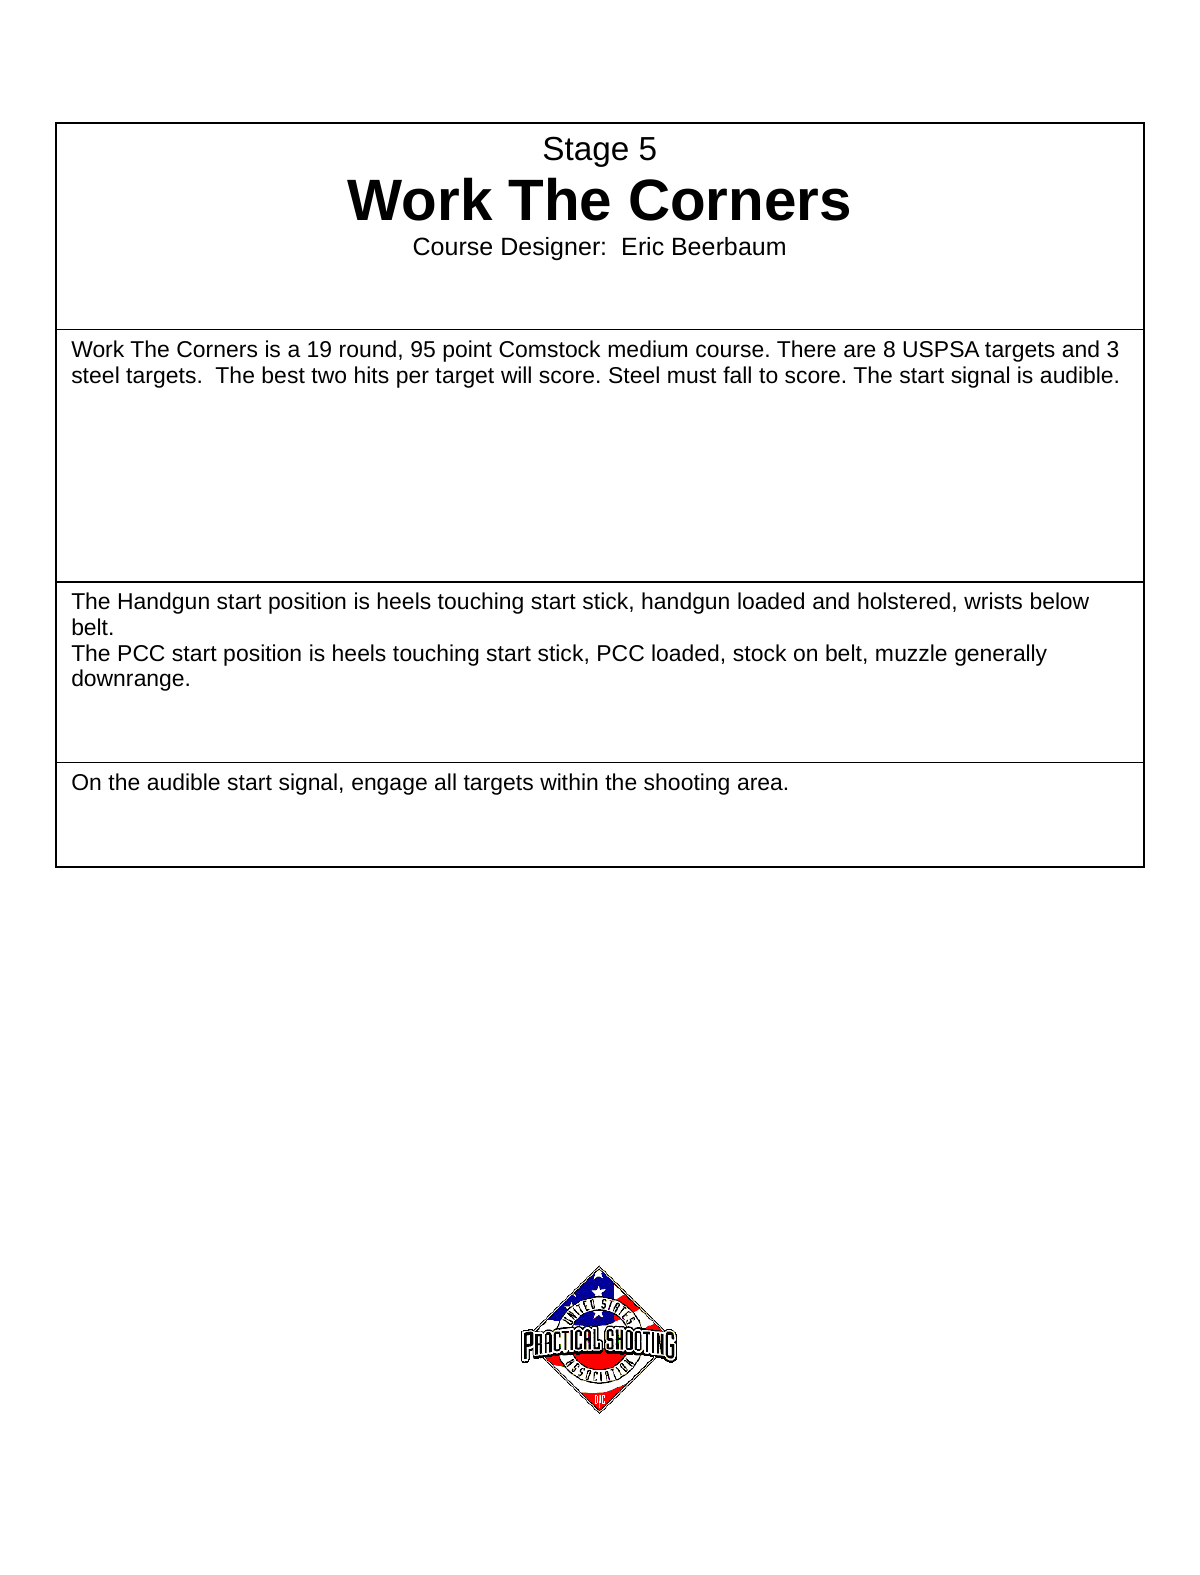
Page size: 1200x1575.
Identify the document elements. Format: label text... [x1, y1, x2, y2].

table_header Stage 5 Work The Corners Course Designer: Eric Beerbaum [57, 124, 1143, 329]
picture [513, 1264, 687, 1417]
table_cell On the audible start signal, engage all targets within the shooting area. [57, 763, 1143, 866]
table_cell The Handgun start position is heels touching start stick, handgun loaded and holstered, wrists below belt. The PCC start position is heels touching start stick, PCC loaded, stock on belt, muzzle generally downrange. [57, 583, 1143, 762]
table_cell Work The Corners is a 19 round, 95 point Comstock medium course. There are 8 USPSA targets and 3 steel targets. The best two hits per target will score. Steel must fall to score. The start signal is audible. [57, 330, 1143, 581]
